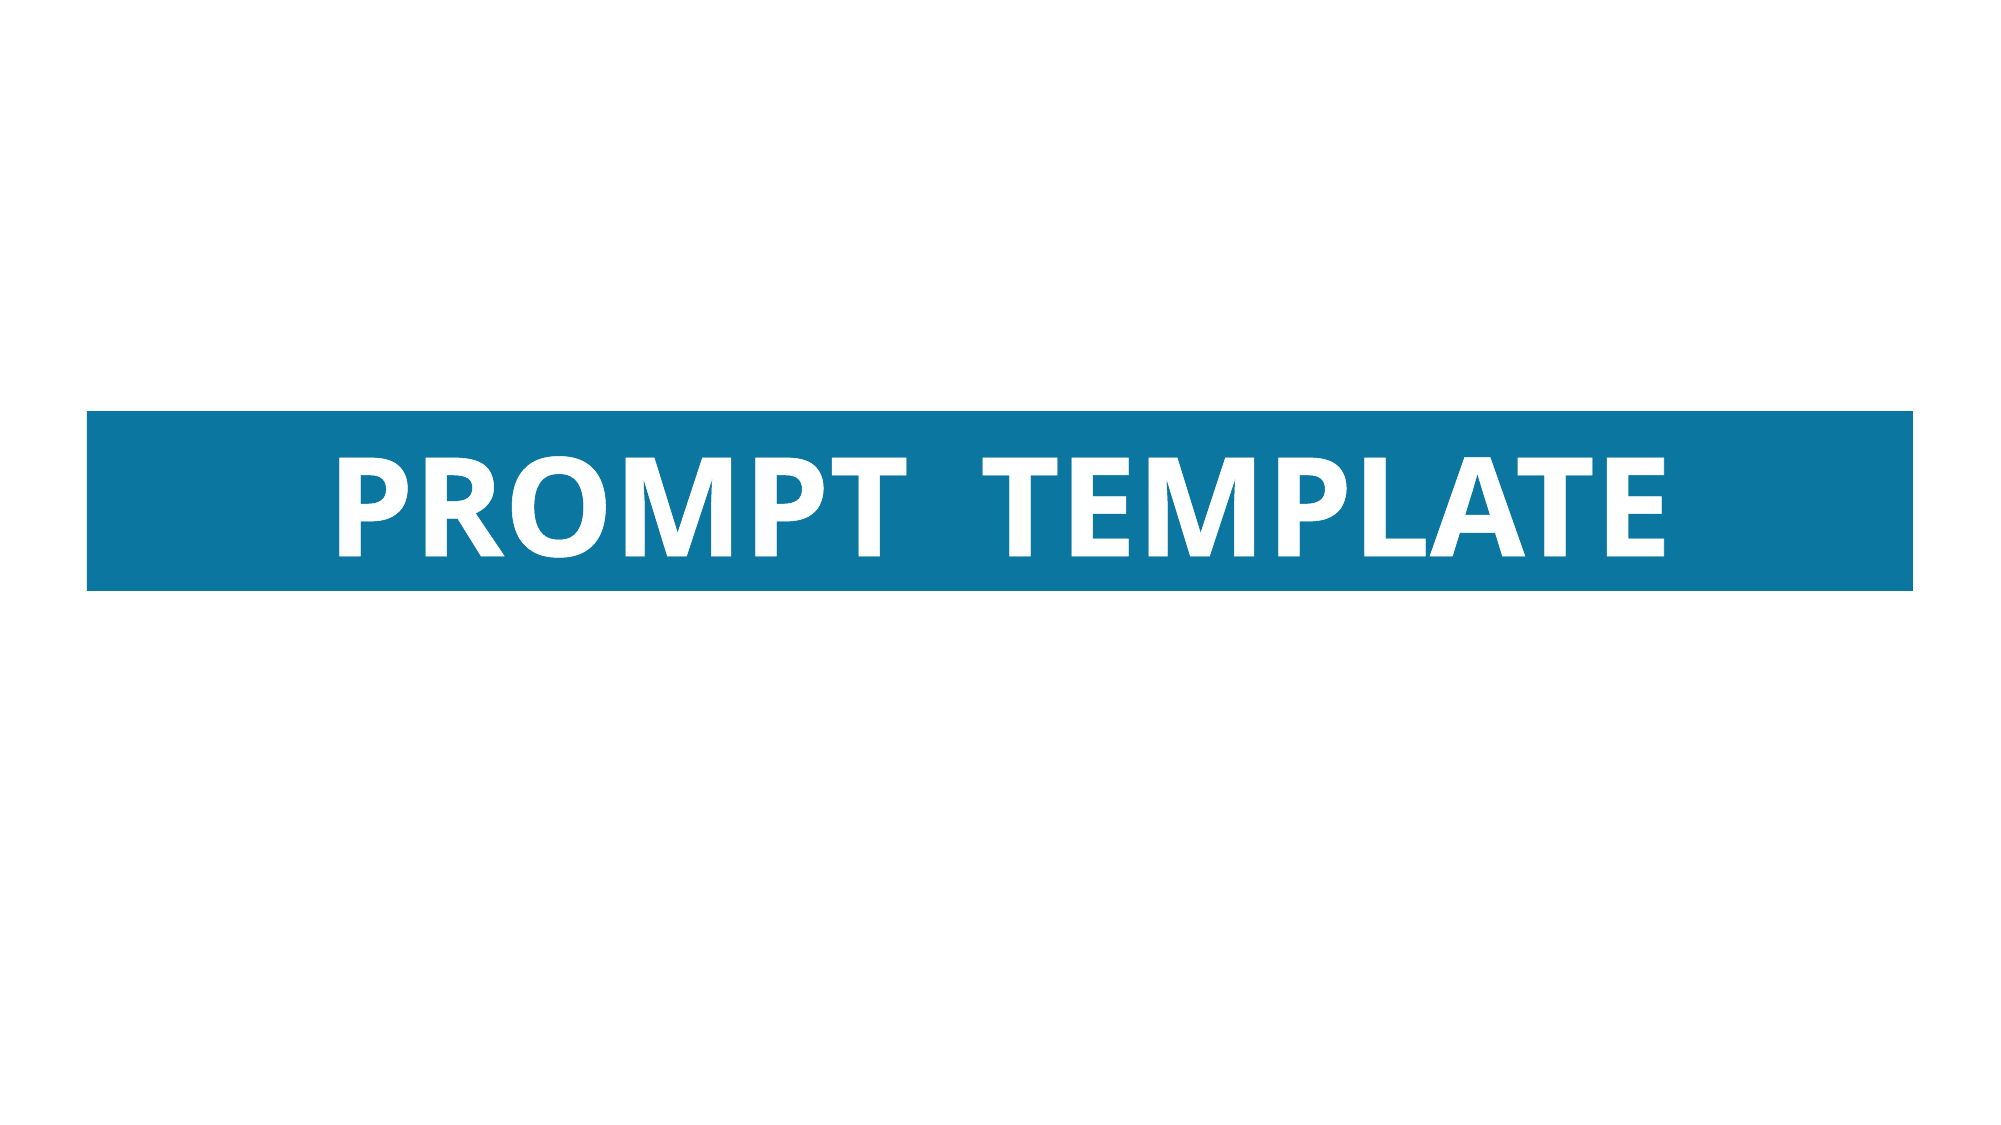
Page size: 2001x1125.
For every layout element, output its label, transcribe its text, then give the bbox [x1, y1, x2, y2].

text_box PROMPT TEMPLATE [86, 411, 1913, 591]
